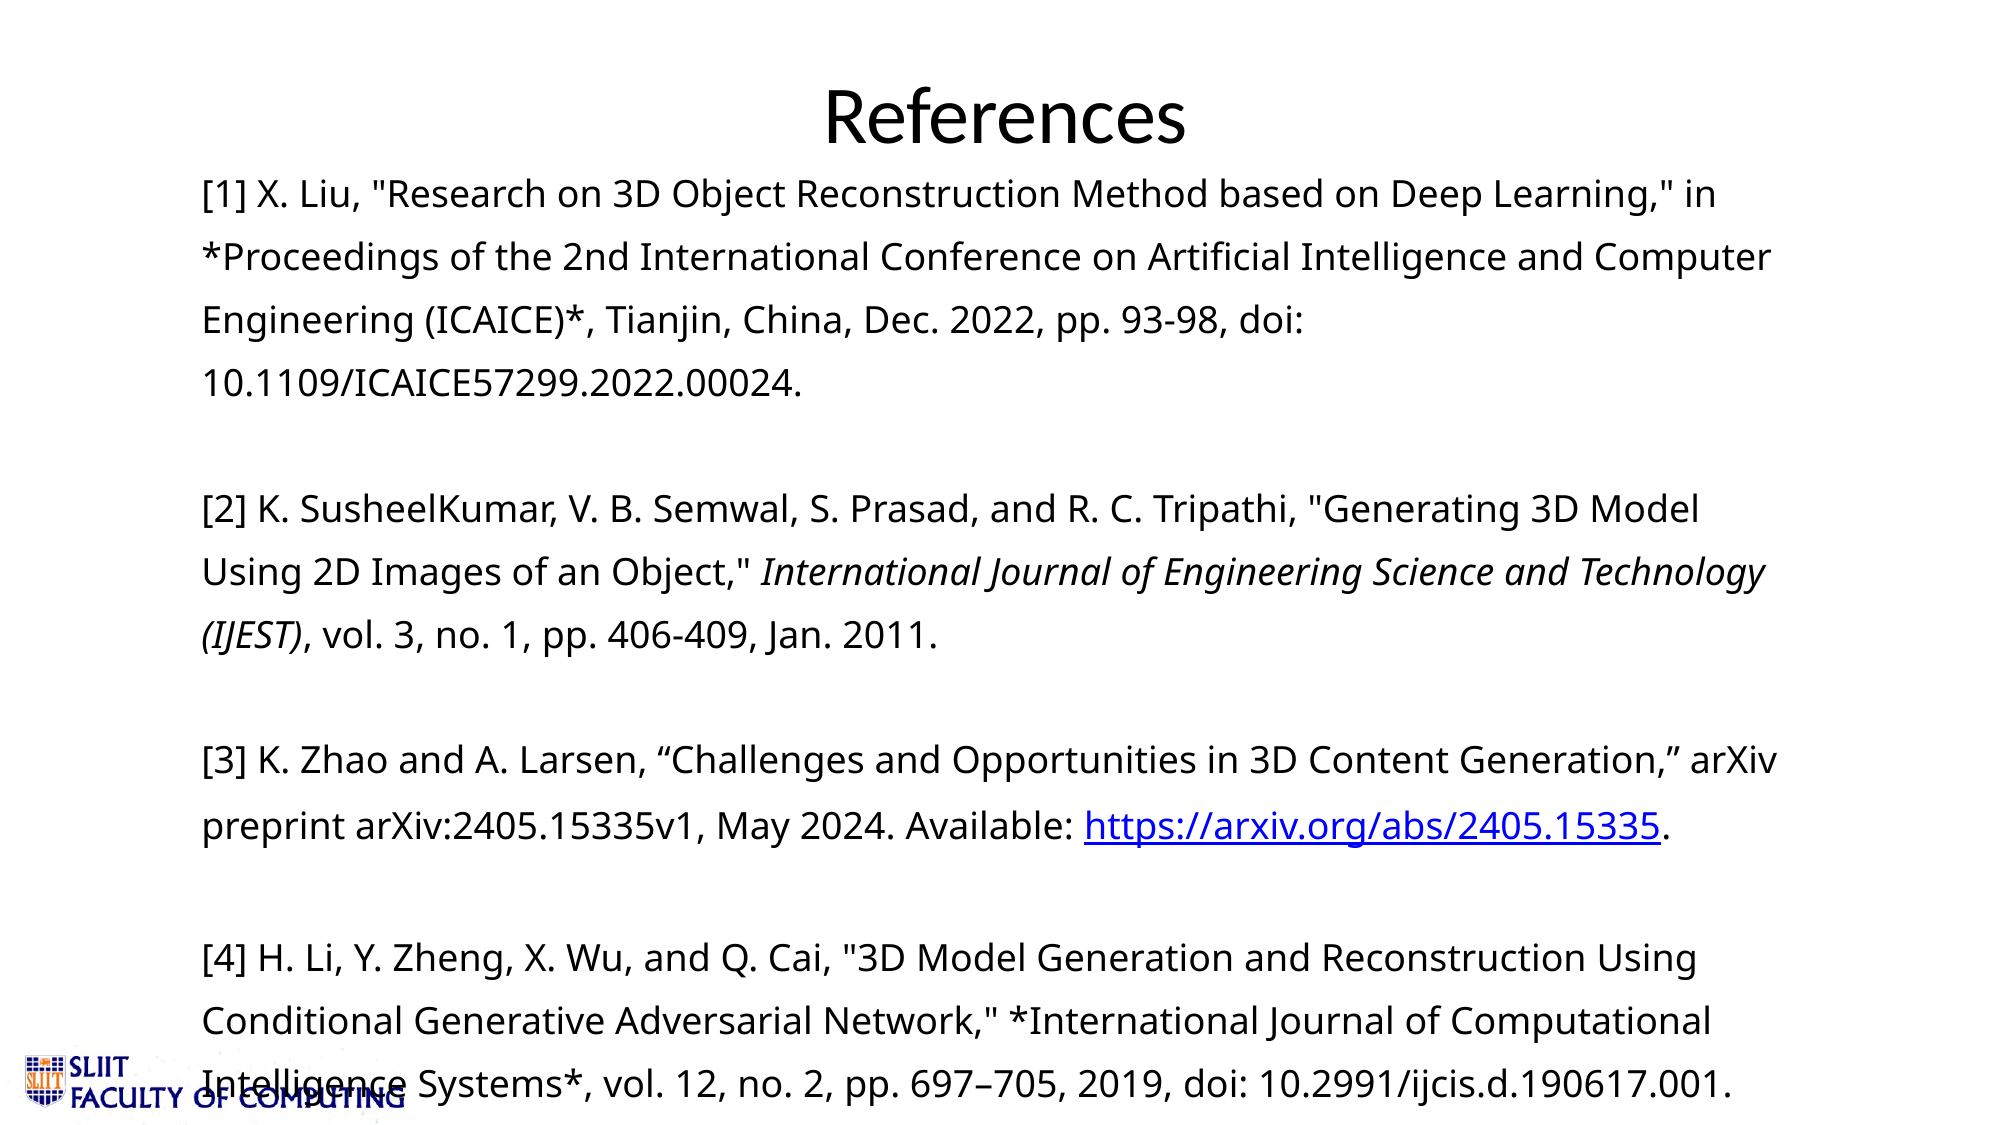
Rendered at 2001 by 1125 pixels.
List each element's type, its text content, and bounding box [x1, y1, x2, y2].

picture [0, 1045, 201, 1125]
title References [821, 58, 1197, 149]
text_box [1] X. Liu, "Research on 3D Object Reconstruction Method based on Deep Learning," in *Proceedings of the 2nd International Conference on Artificial Intelligence and Computer Engineering (ICAICE)*, Tianjin, China, Dec. 2022, pp. 93-98, doi: 10.1109/ICAICE57299.2022.00024. [2] K. SusheelKumar, V. B. Semwal, S. Prasad, and R. C. Tripathi, "Generating 3D Model Using 2D Images of an Object," International Journal of Engineering Science and Technology (IJEST), vol. 3, no. 1, pp. 406-409, Jan. 2011. [3] K. Zhao and A. Larsen, “Challenges and Opportunities in 3D Content Generation,” arXiv preprint arXiv:2405.15335v1, May 2024. Available: https://arxiv.org/abs/2405.15335. [4] H. Li, Y. Zheng, X. Wu, and Q. Cai, "3D Model Generation and Reconstruction Using Conditional Generative Adversarial Network," *International Journal of Computational Intelligence Systems*, vol. 12, no. 2, pp. 697–705, 2019, doi: 10.2991/ijcis.d.190617.001. [201, 149, 1799, 1125]
